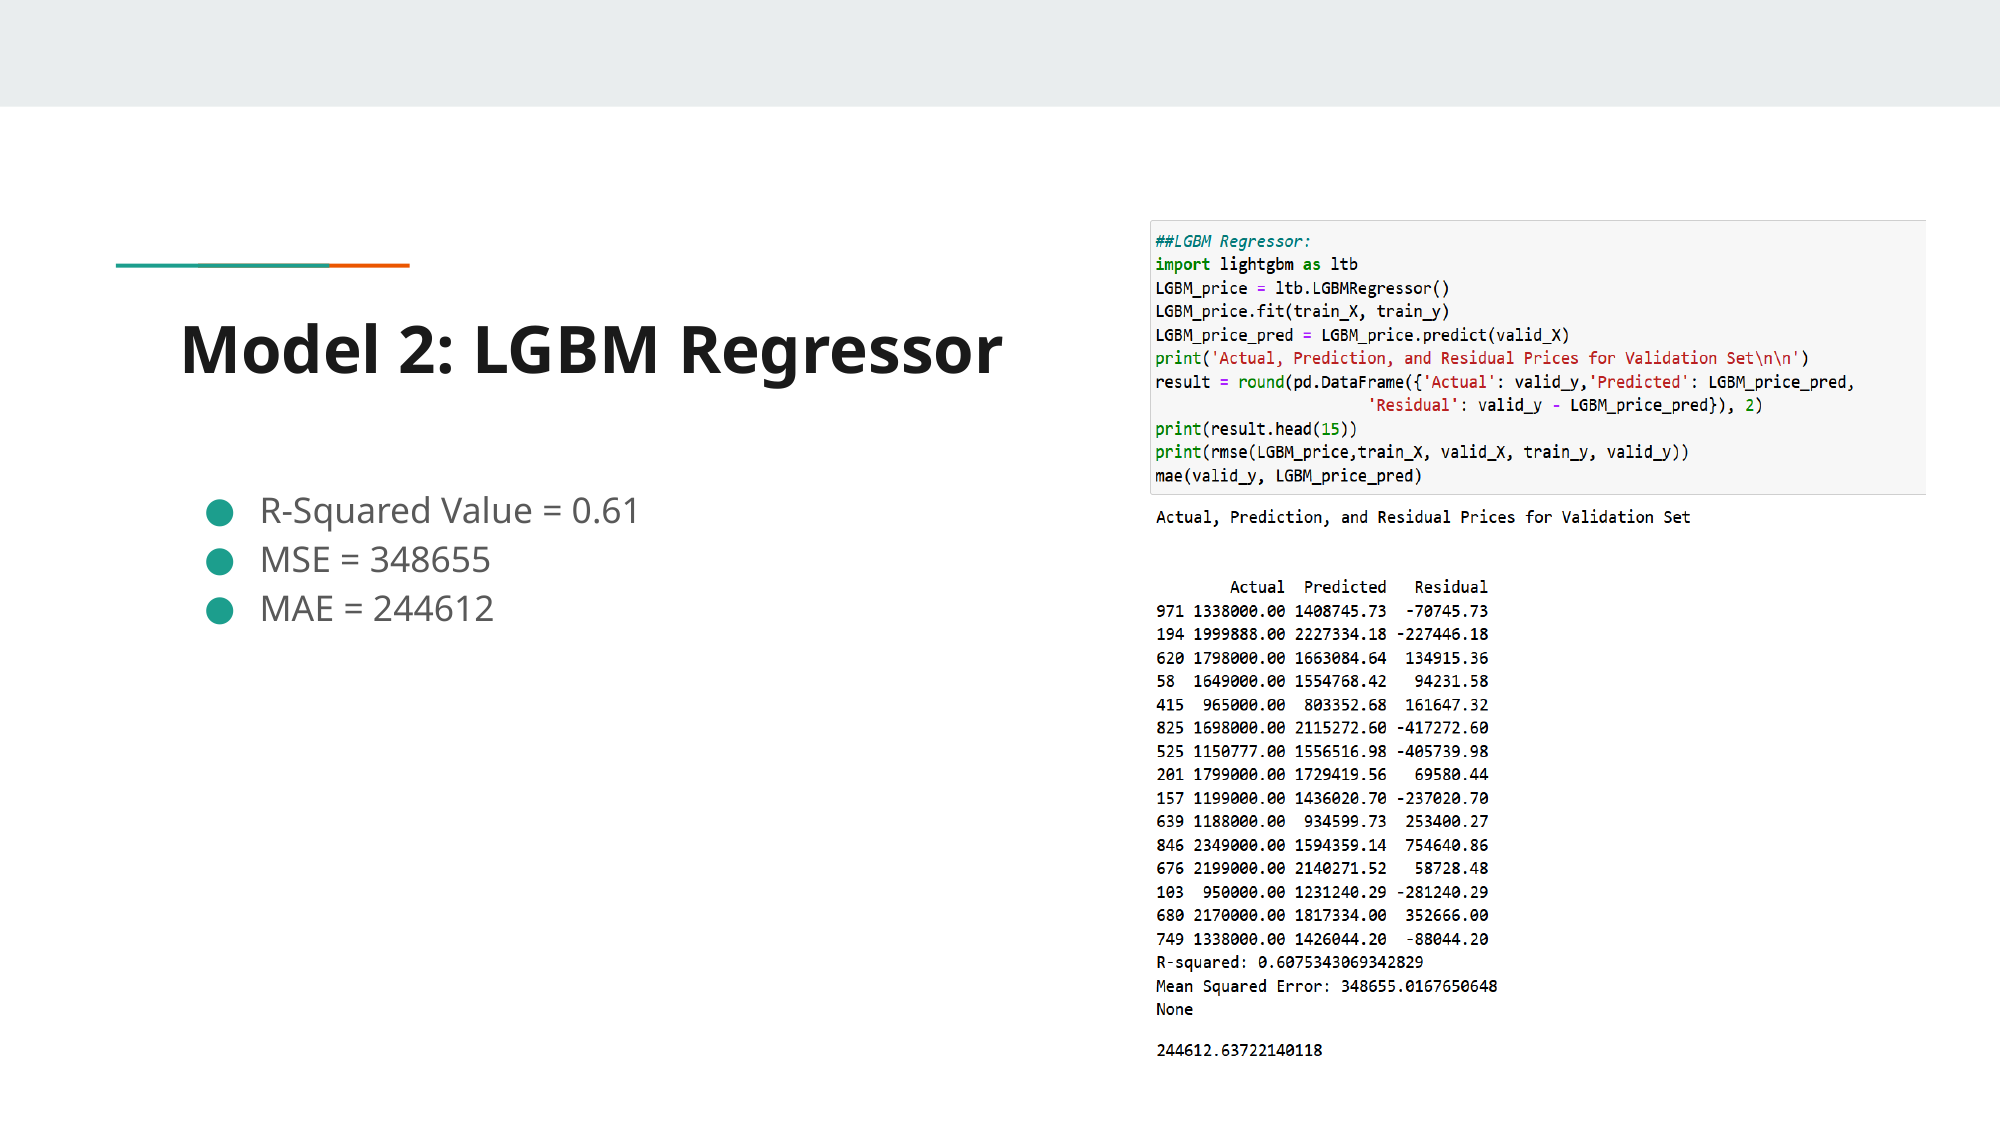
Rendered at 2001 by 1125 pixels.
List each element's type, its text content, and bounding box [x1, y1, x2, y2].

picture [1145, 217, 1926, 1078]
title Model 2: LGBM Regressor [159, 288, 1140, 406]
list R-Squared Value = 0.61 MSE = 348655 MAE = 244612 [164, 461, 877, 780]
